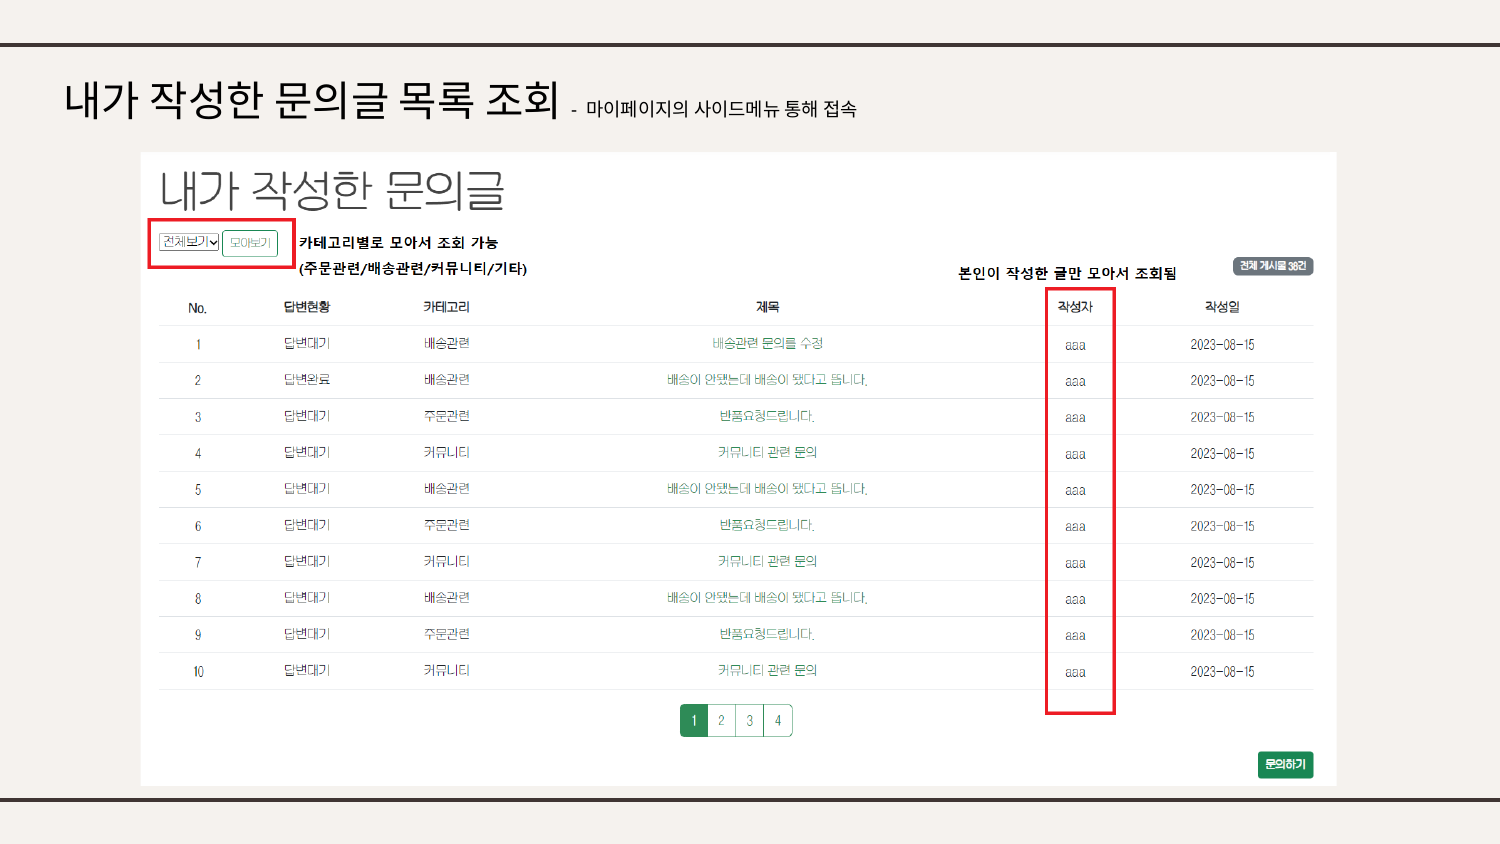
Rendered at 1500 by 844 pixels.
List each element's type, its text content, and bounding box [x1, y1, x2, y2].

text_box 내가 작성한 문의글 목록 조회 - 마이페이지의 사이드메뉴 통해 접속 [48, 59, 1441, 154]
picture [140, 151, 1337, 786]
